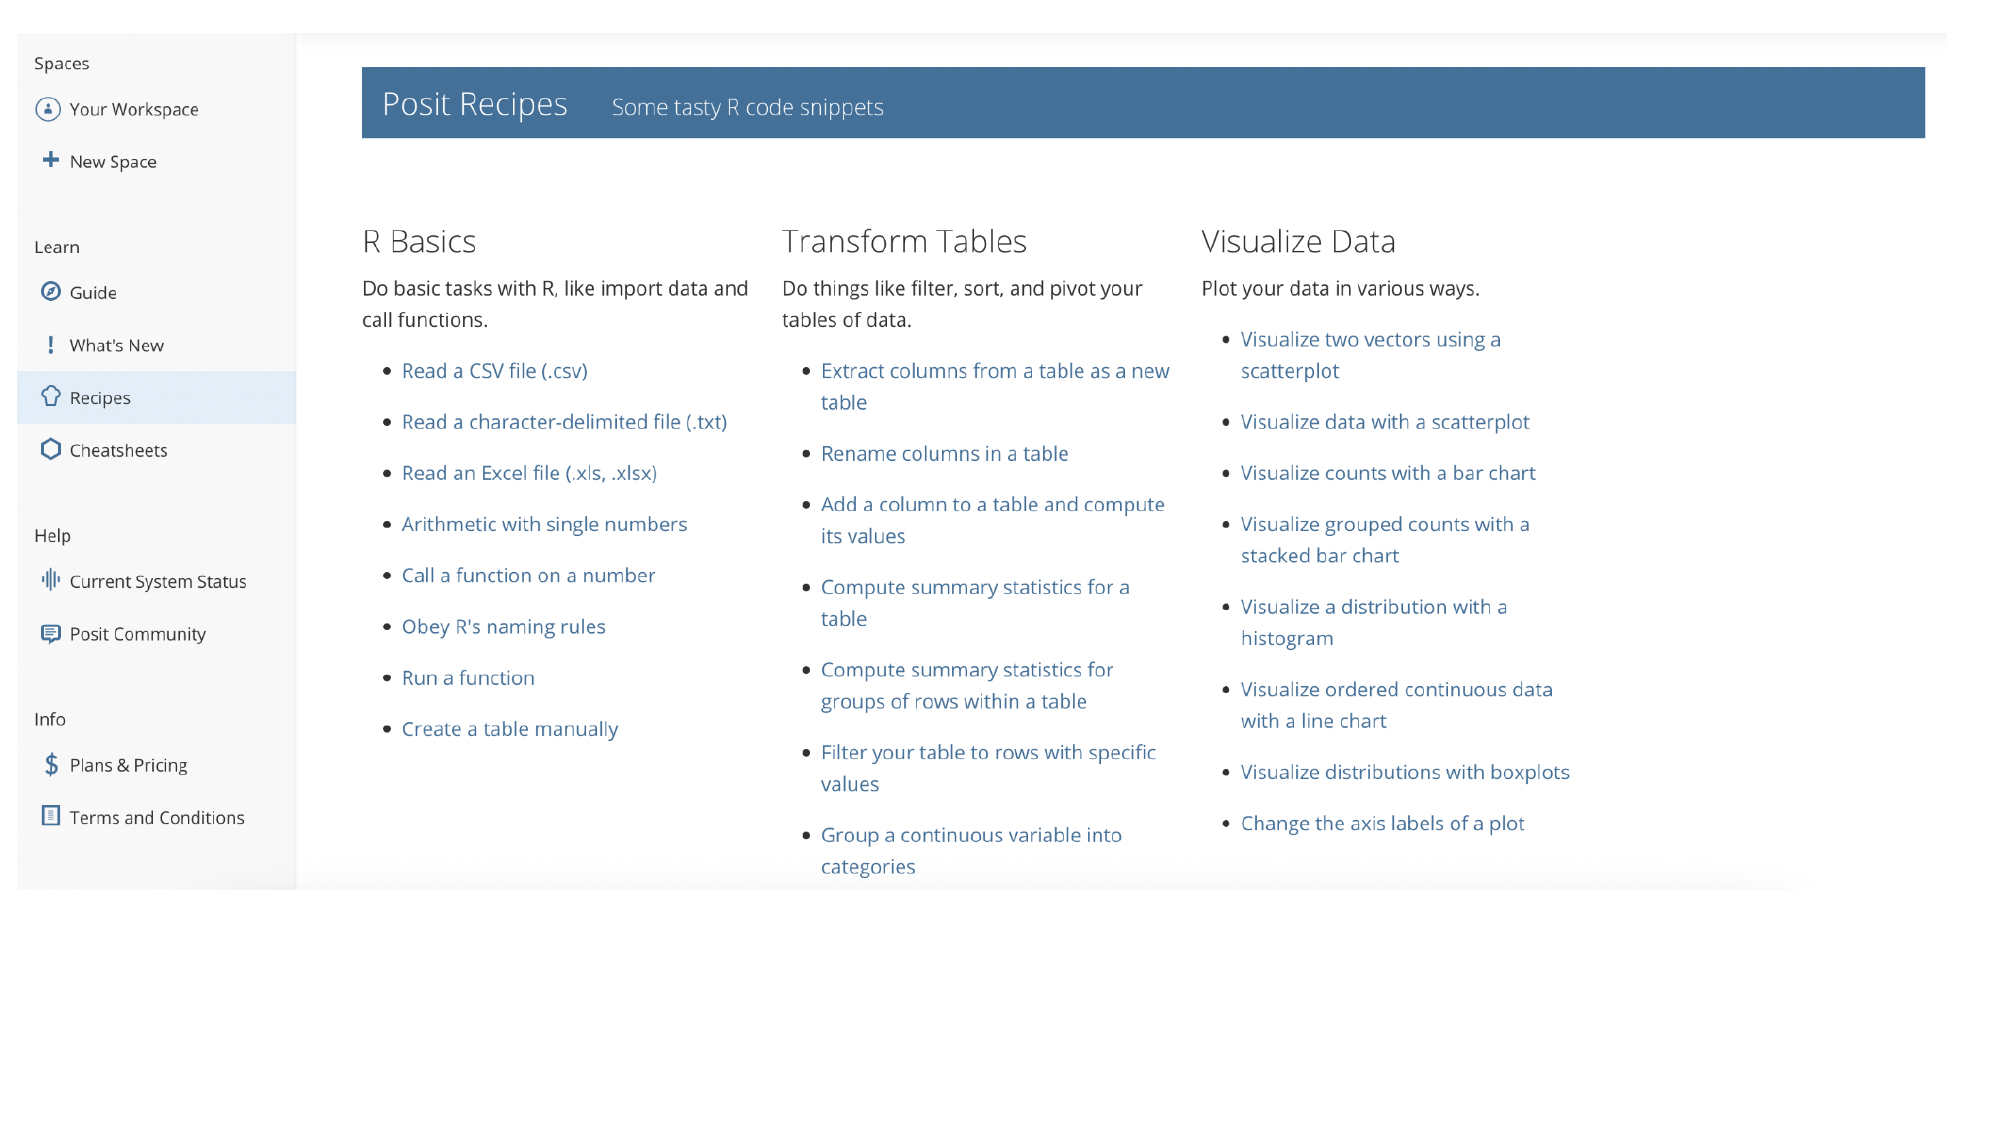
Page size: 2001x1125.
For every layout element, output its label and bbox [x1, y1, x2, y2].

picture [17, 33, 1947, 891]
